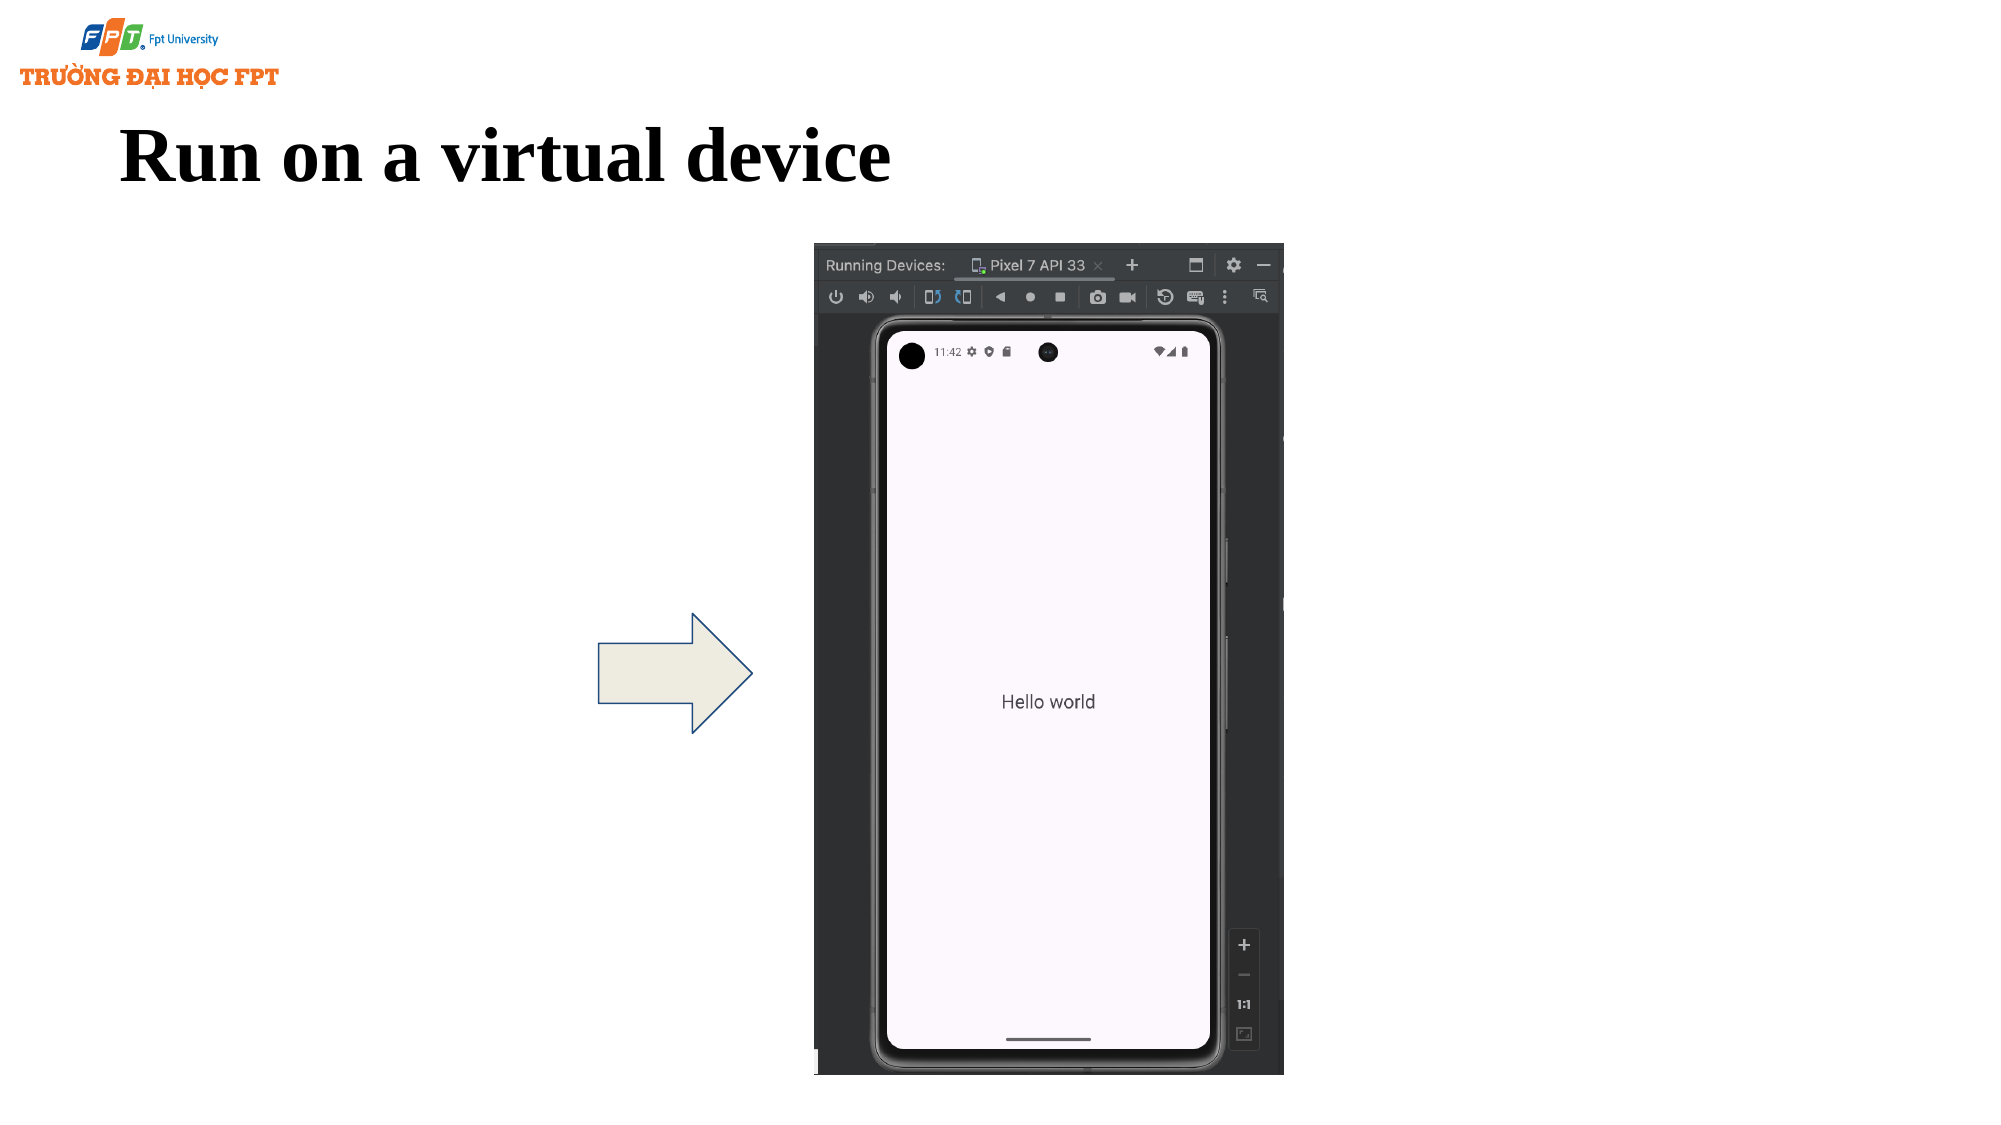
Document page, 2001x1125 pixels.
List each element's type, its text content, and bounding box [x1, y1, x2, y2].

title Run on a virtual device [104, 83, 1905, 218]
text_box [598, 613, 753, 734]
picture [814, 243, 1284, 1075]
